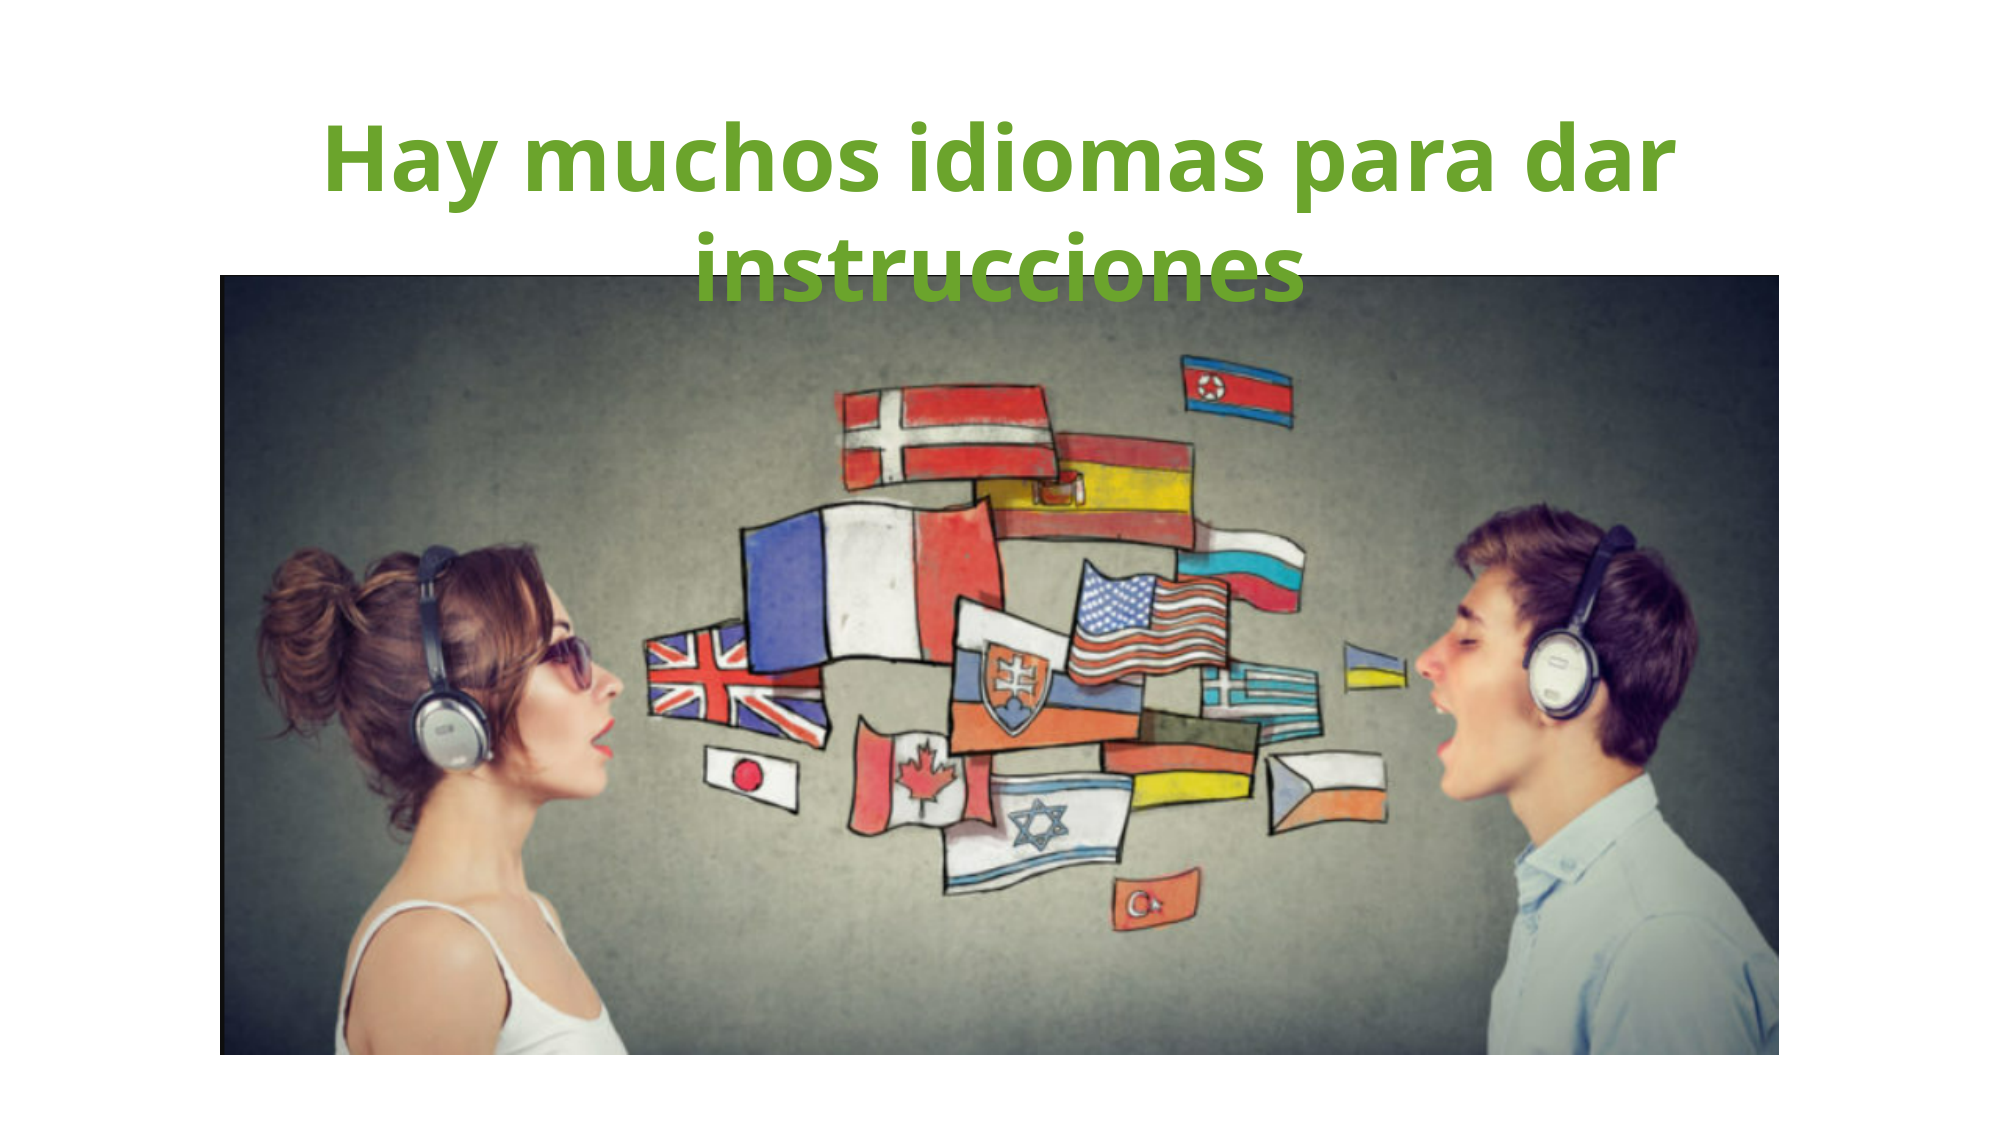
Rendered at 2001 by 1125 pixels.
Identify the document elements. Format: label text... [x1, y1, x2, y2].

picture [220, 275, 1780, 1055]
text_box Hay muchos idiomas para dar instrucciones [8, 92, 1992, 327]
